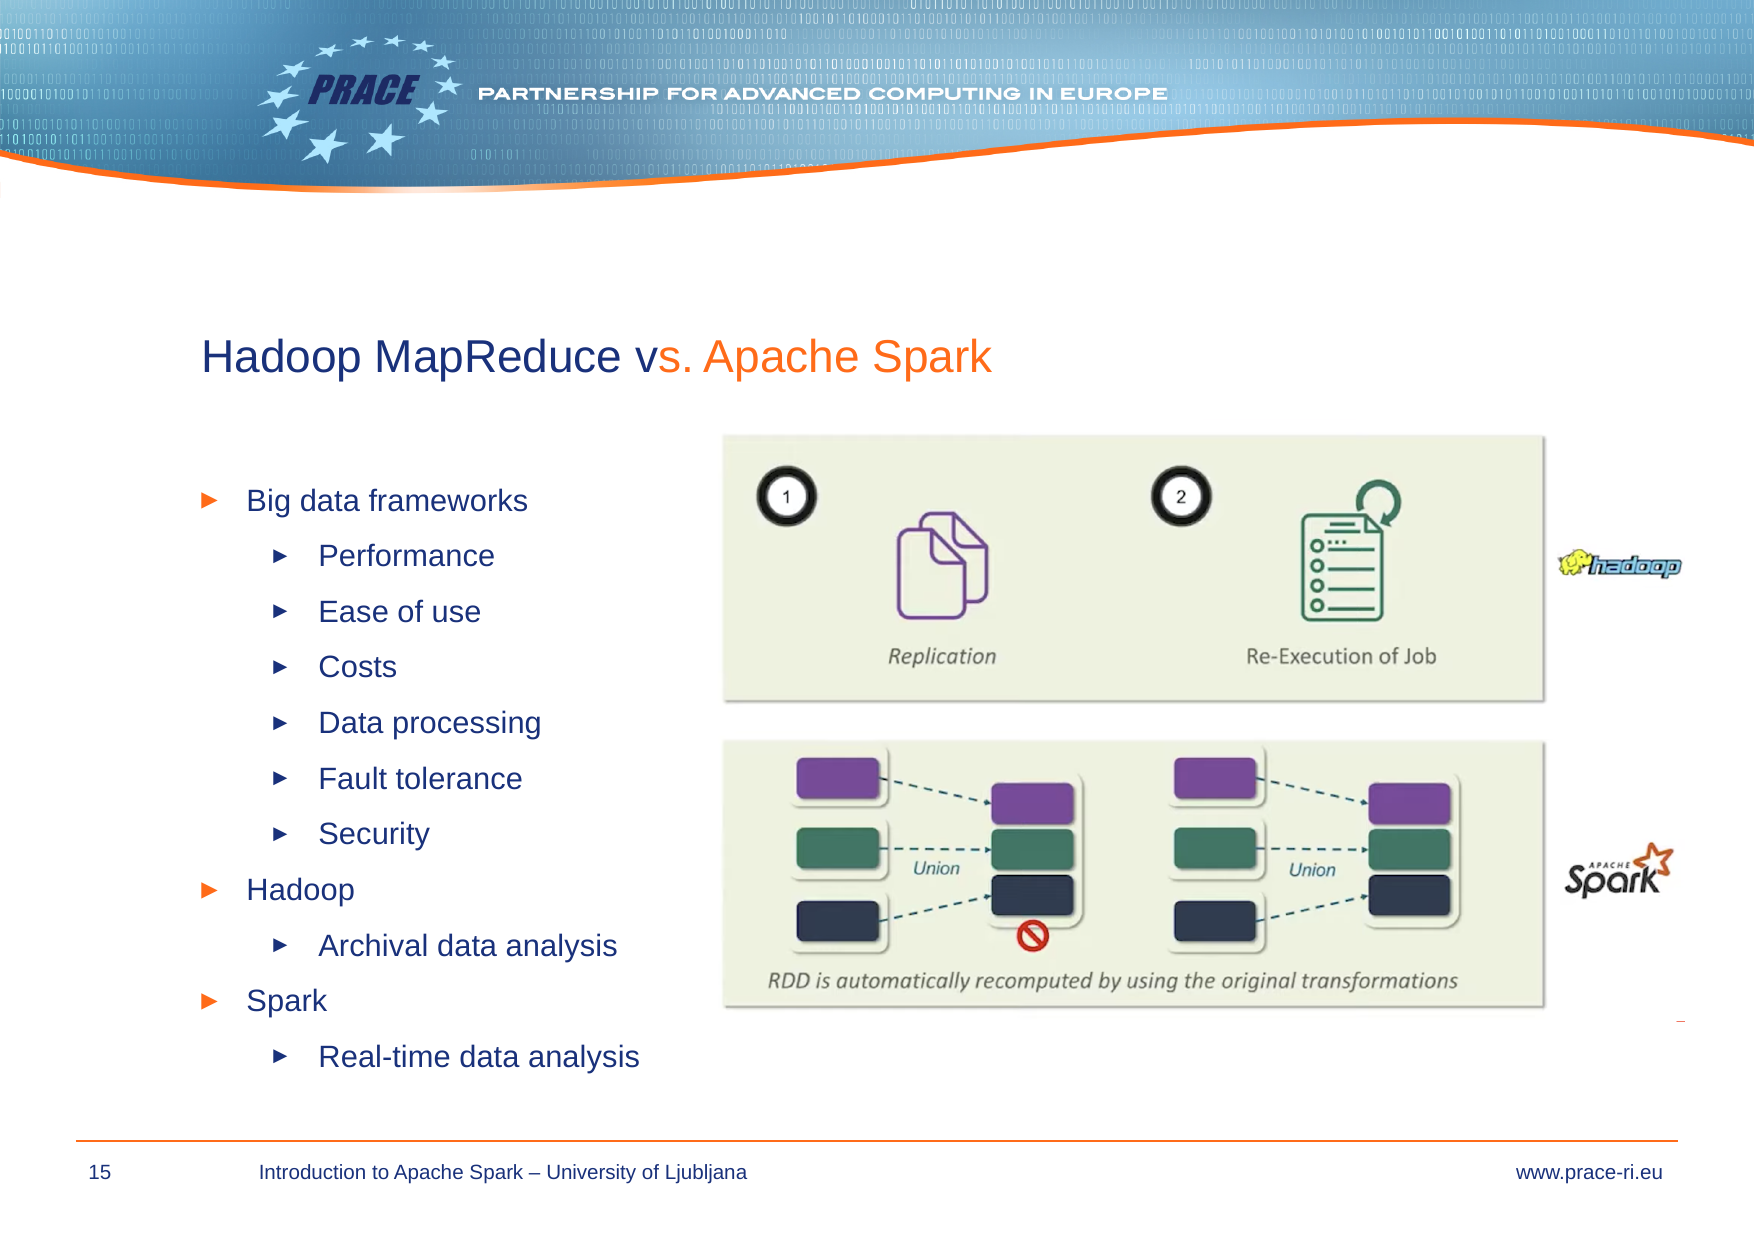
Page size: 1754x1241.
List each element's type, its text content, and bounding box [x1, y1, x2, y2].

picture [699, 418, 1685, 1022]
list Big data frameworks Performance Ease of use Costs Data processing Fault tolerance Security Hadoop Archival data analysis Spark Real-time data analysis [186, 446, 1582, 1089]
title Hadoop MapReduce vs. Apache Spark [186, 250, 1582, 398]
picture [0, 0, 1754, 198]
